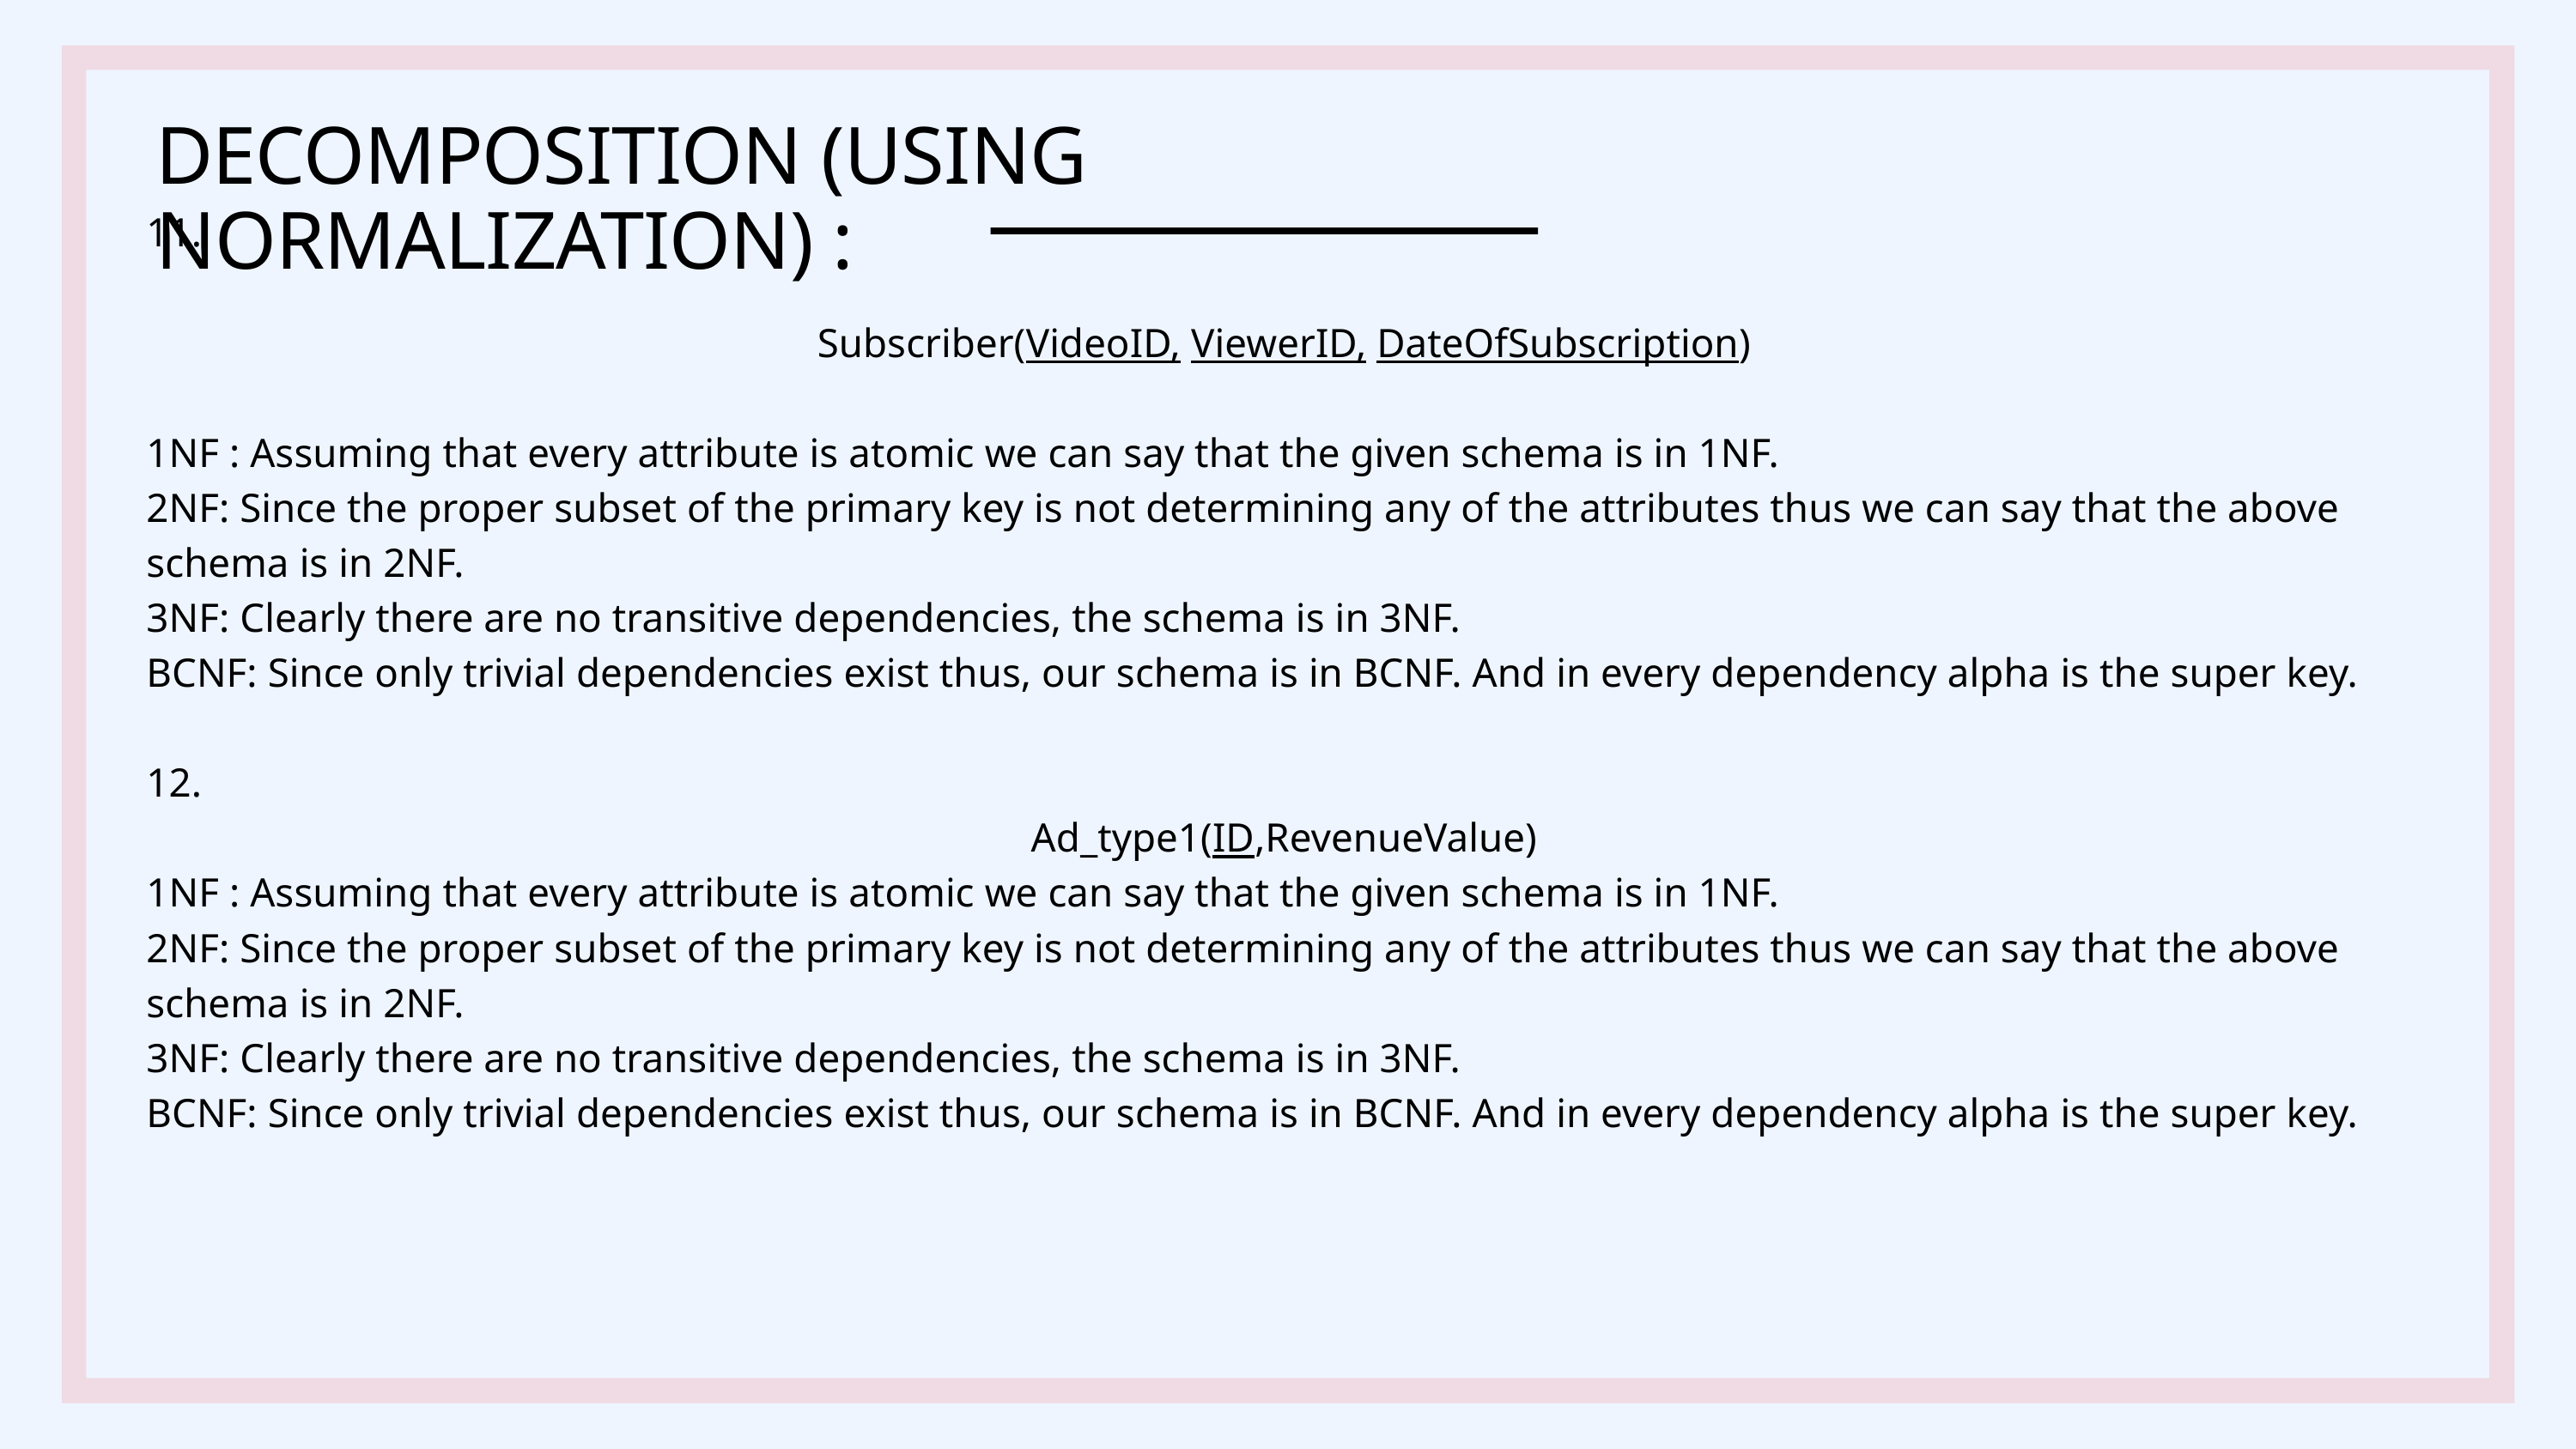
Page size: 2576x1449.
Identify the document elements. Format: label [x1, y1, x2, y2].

text_box [61, 45, 2515, 1404]
